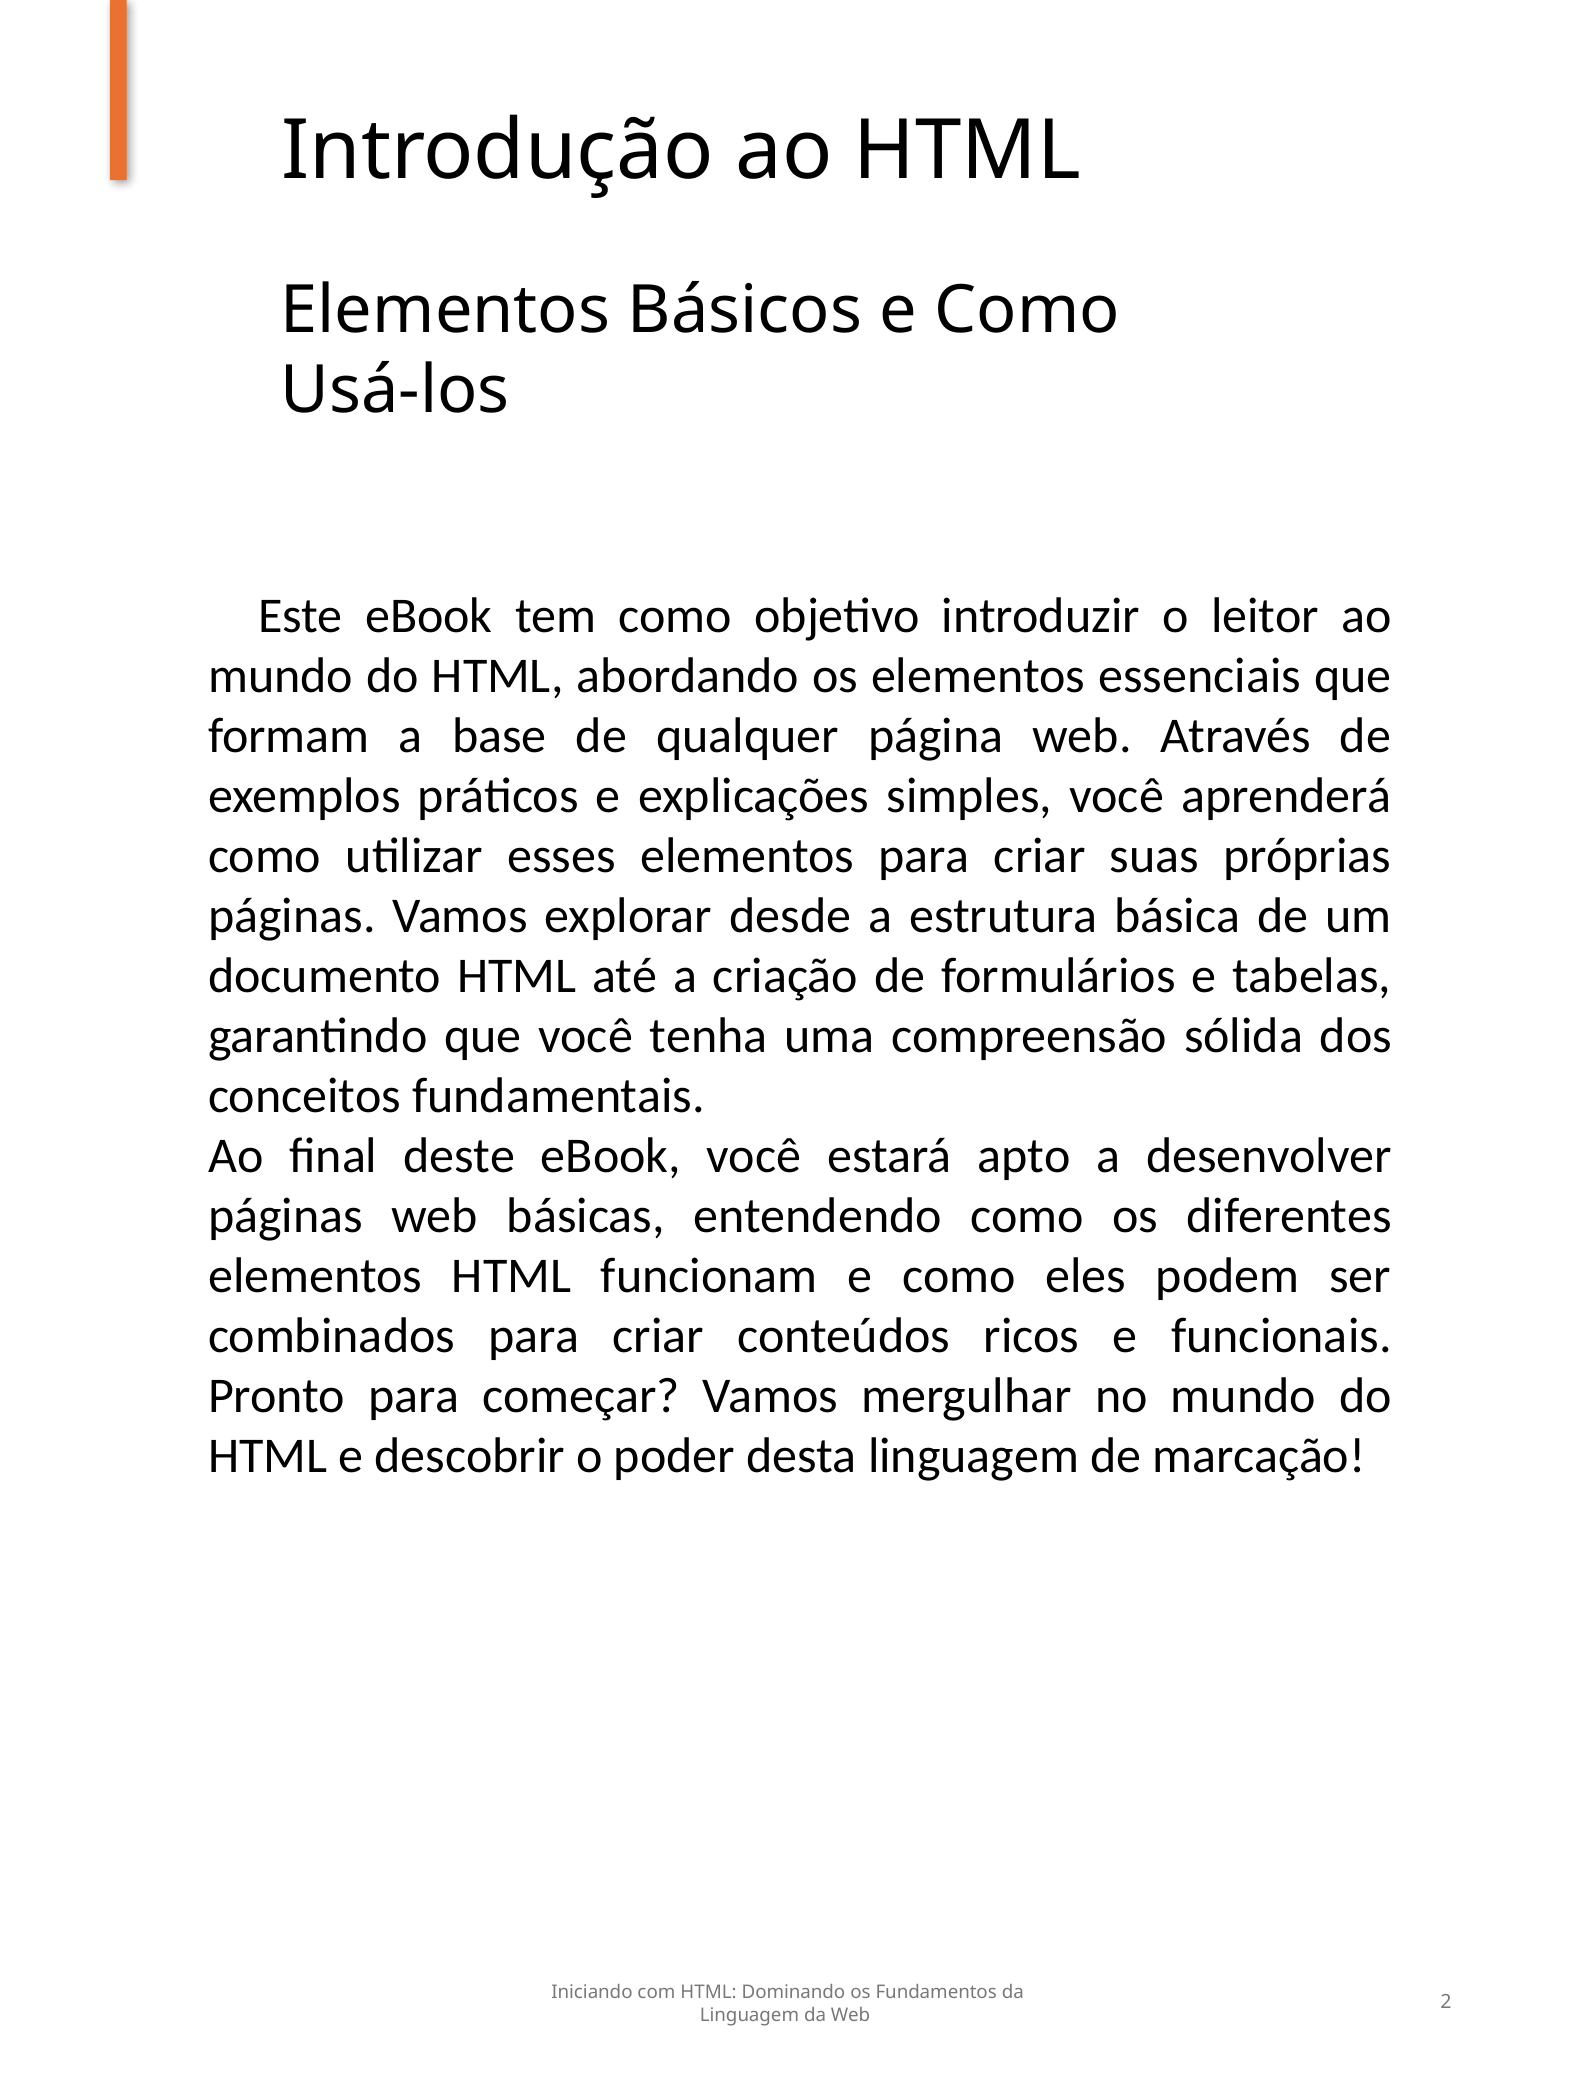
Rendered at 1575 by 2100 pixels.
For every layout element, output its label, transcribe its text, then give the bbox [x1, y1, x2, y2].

slide_number 2 [1112, 1946, 1467, 2059]
text_box Introdução ao HTML [266, 87, 1131, 203]
text_box Elementos Básicos e Como Usá-los [265, 258, 1256, 434]
text_box Este eBook tem como objetivo introduzir o leitor ao mundo do HTML, abordando os elementos essenciais que formam a base de qualquer página web. Através de exemplos práticos e explicações simples, você aprenderá como utilizar esses elementos para criar suas próprias páginas. Vamos explorar desde a estrutura básica de um documento HTML até a criação de formulários e tabelas, garantindo que você tenha uma compreensão sólida dos conceitos fundamentais. Ao final deste eBook, você estará apto a desenvolver páginas web básicas, entendendo como os diferentes elementos HTML funcionam e como eles podem ser combinados para criar conteúdos ricos e funcionais. Pronto para começar? Vamos mergulhar no mundo do HTML e descobrir o poder desta linguagem de marcação! [193, 574, 1408, 1610]
footer Iniciando com HTML: Dominando os Fundamentos da Linguagem da Web [521, 1946, 1054, 2059]
text_box [108, 0, 128, 182]
